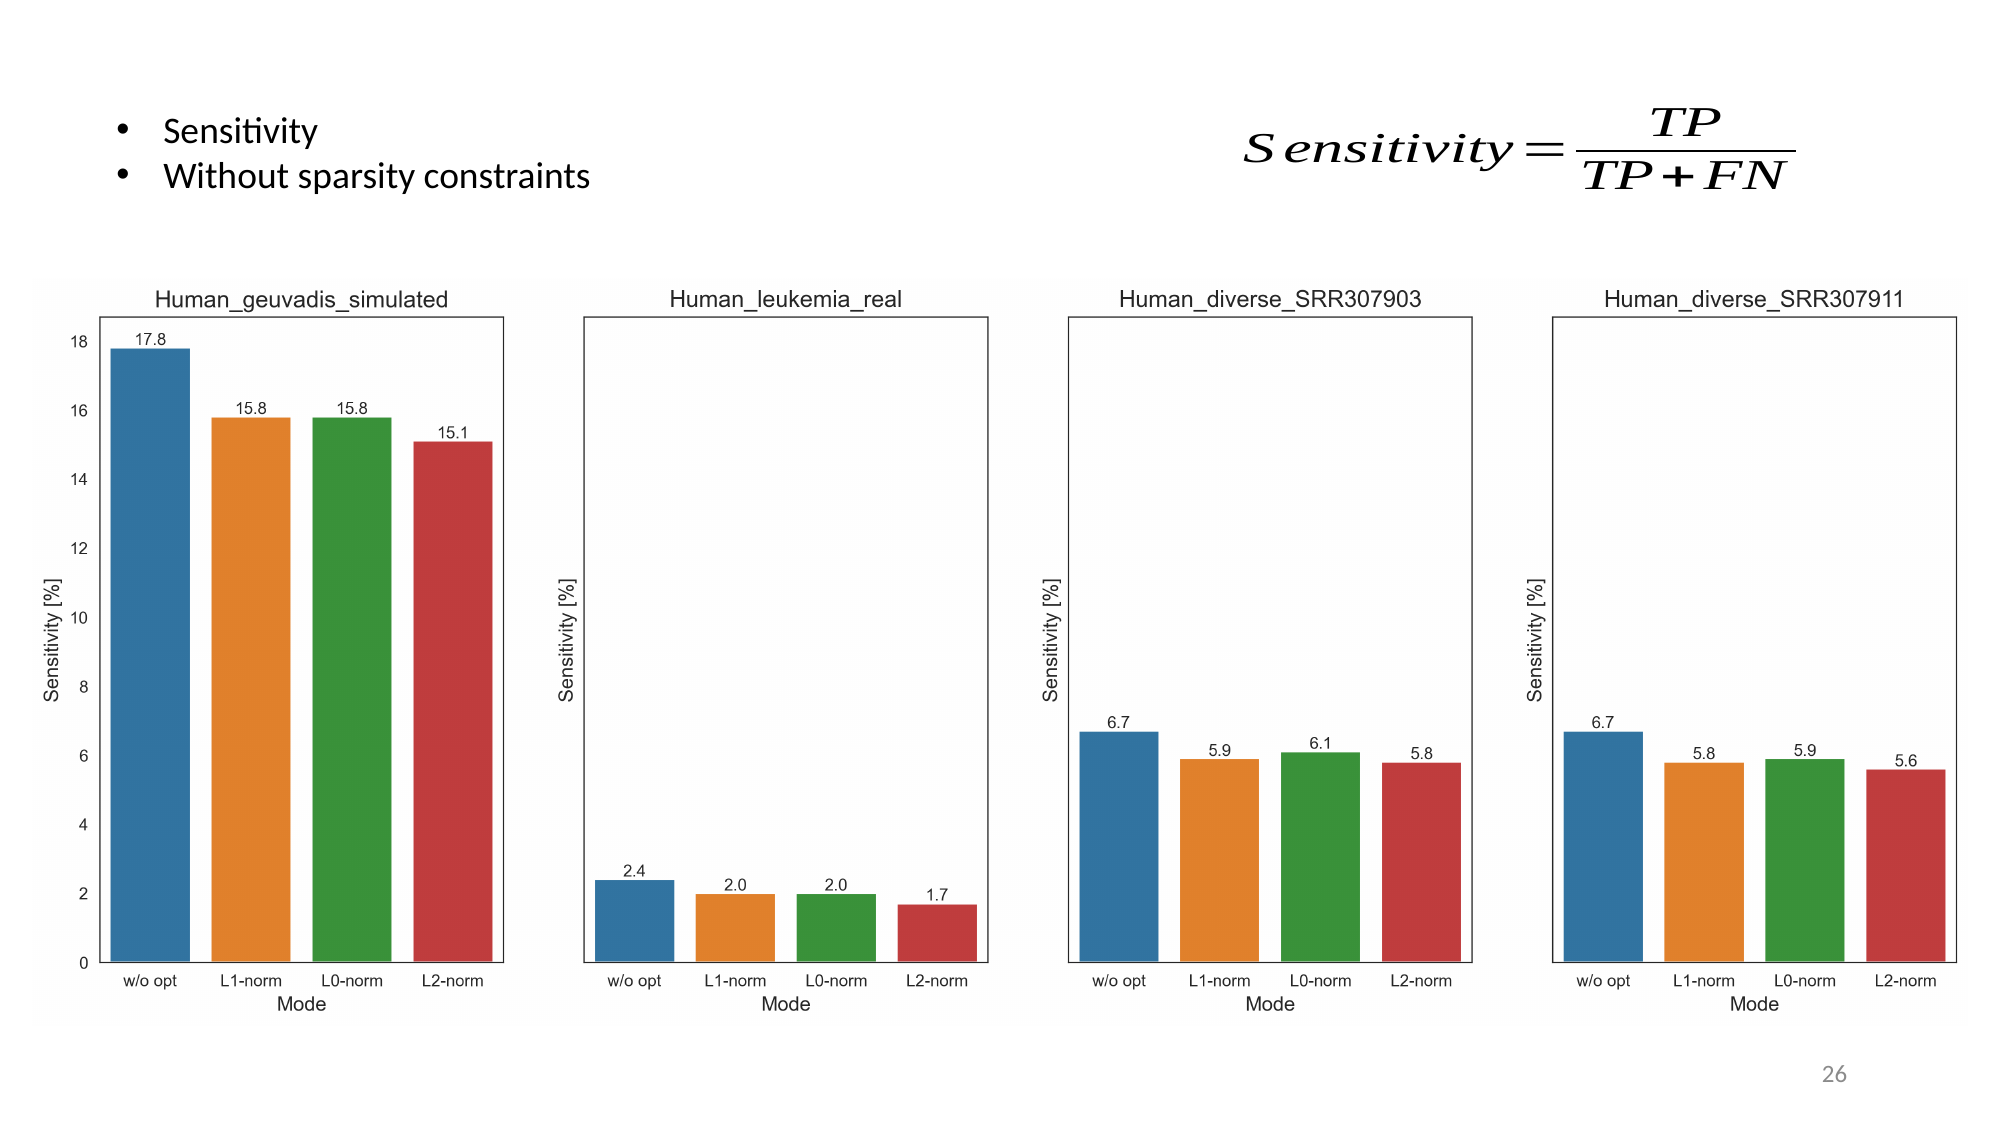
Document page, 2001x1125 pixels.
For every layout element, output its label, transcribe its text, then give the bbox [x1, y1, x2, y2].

picture [32, 278, 1968, 1026]
slide_number 26 [1412, 1042, 1863, 1103]
text_box Sensitivity Without sparsity constraints [101, 99, 607, 204]
